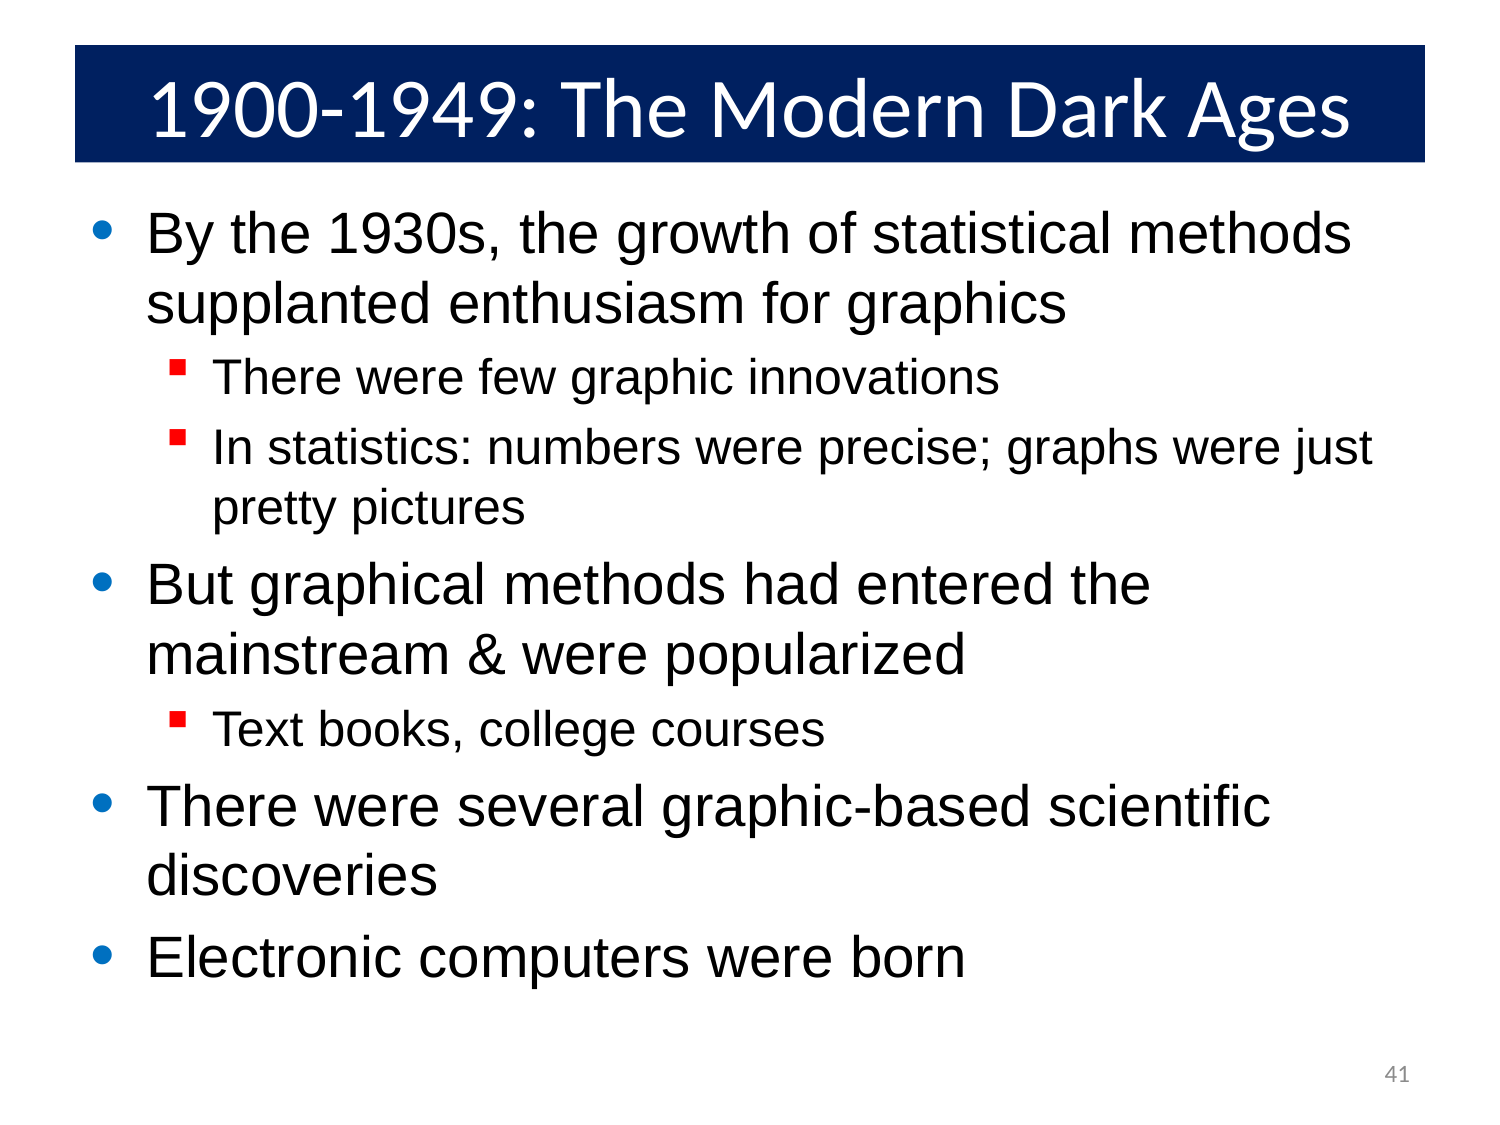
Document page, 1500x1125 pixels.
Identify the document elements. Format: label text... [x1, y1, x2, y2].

slide_number 41 [1074, 1042, 1425, 1103]
list By the 1930s, the growth of statistical methods supplanted enthusiasm for graphics There were few graphic innovations In statistics: numbers were precise; graphs were just pretty pictures But graphical methods had entered the mainstream & were popularized Text books, college courses There were several graphic-based scientific discoveries Electronic computers were born [75, 187, 1425, 1025]
title 1900-1949: The Modern Dark Ages [75, 45, 1425, 163]
